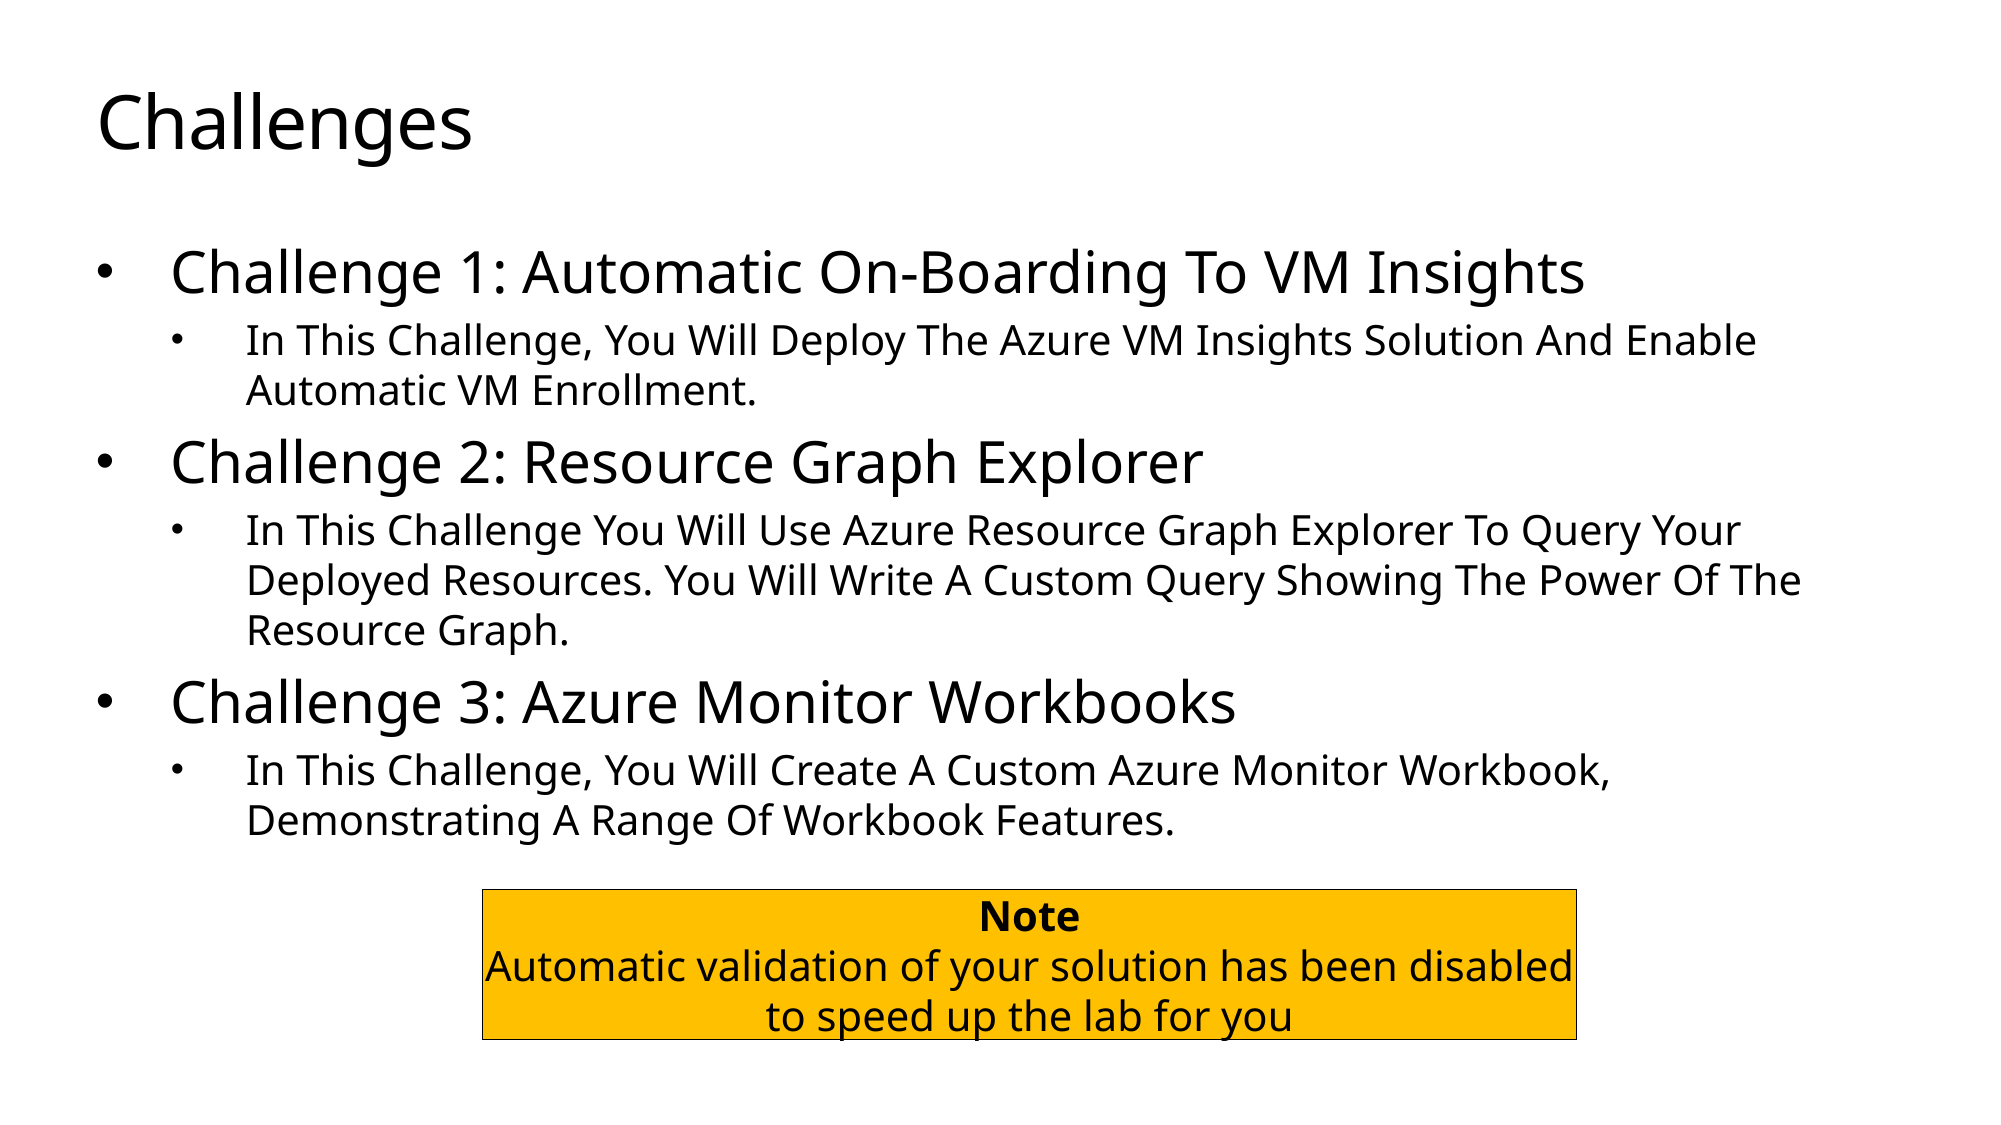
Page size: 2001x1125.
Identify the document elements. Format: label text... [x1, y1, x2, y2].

list Challenge 1: Automatic On-Boarding To VM Insights In This Challenge, You Will Deploy The Azure VM Insights Solution And Enable Automatic VM Enrollment. Challenge 2: Resource Graph Explorer In This Challenge You Will Use Azure Resource Graph Explorer To Query Your Deployed Resources. You Will Write A Custom Query Showing The Power Of The Resource Graph. Challenge 3: Azure Monitor Workbooks In This Challenge, You Will Create A Custom Azure Monitor Workbook, Demonstrating A Range Of Workbook Features. [95, 235, 1904, 809]
title Challenges [96, 75, 1904, 166]
text_box Note Automatic validation of your solution has been disabled to speed up the lab for you [482, 889, 1577, 1040]
